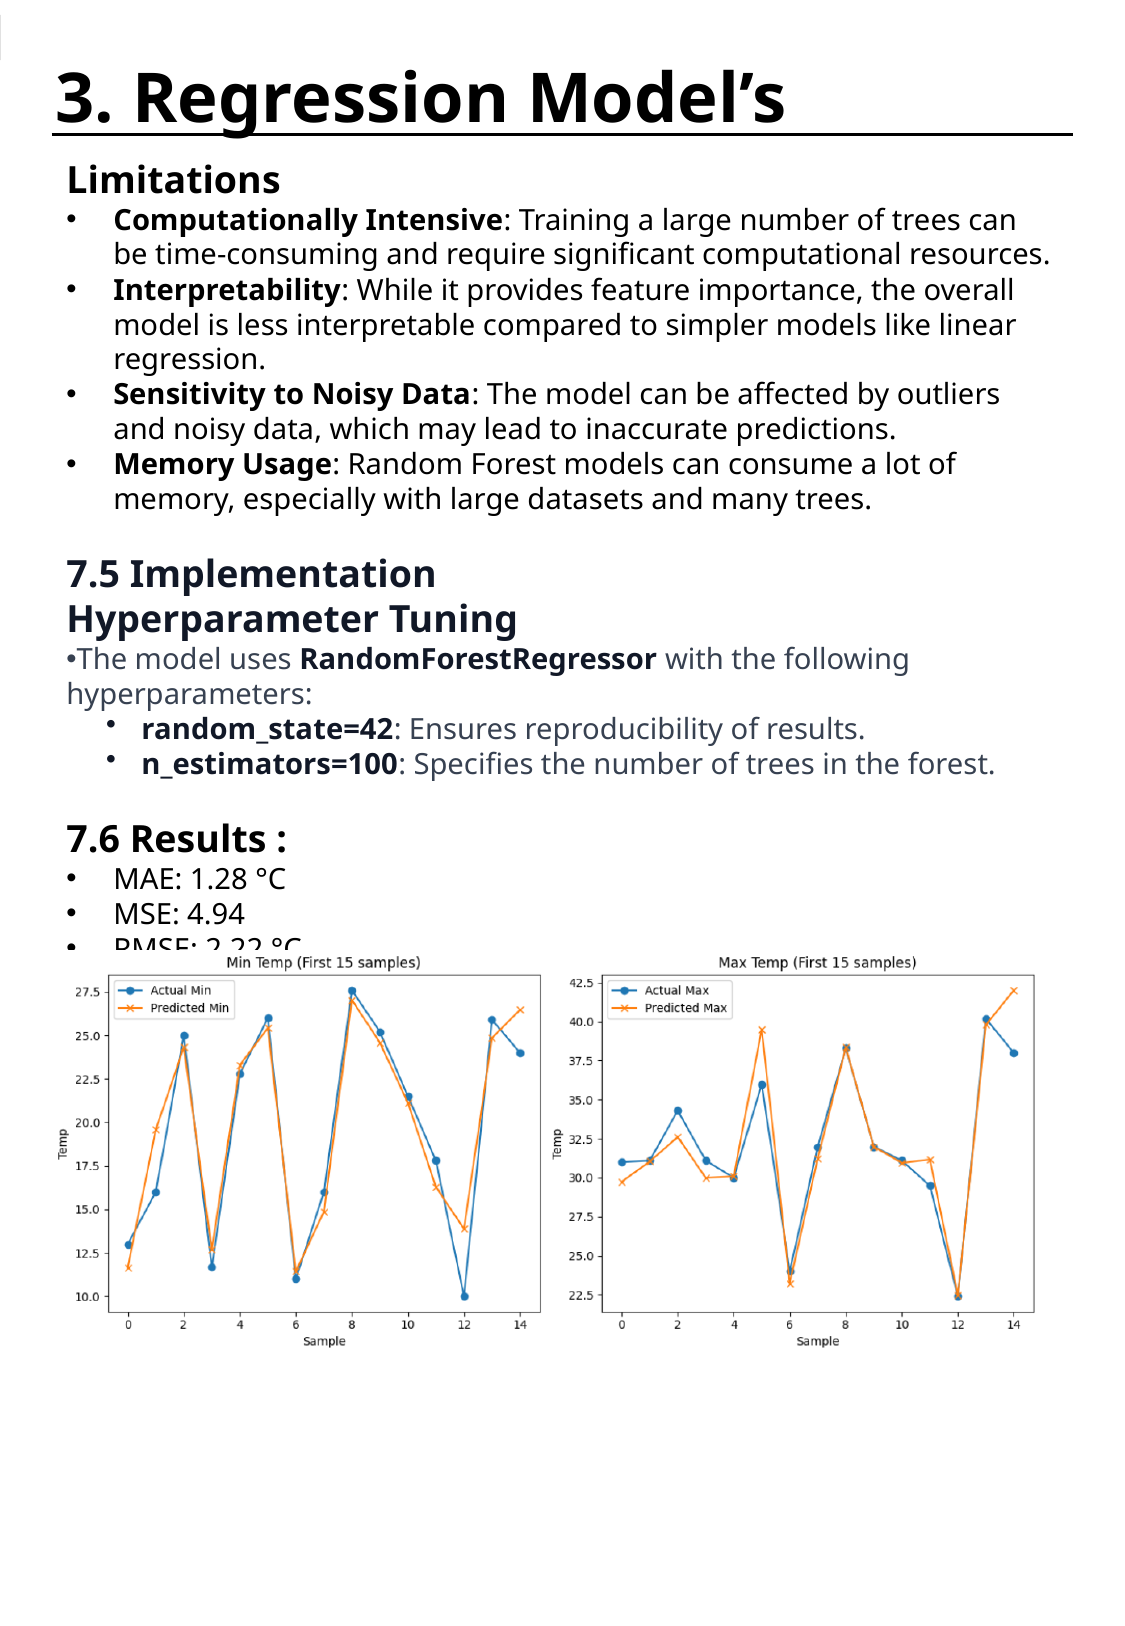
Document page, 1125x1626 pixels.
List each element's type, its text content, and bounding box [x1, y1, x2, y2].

text_box Limitations Computationally Intensive: Training a large number of trees can be time-consuming and require significant computational resources. Interpretability: While it provides feature importance, the overall model is less interpretable compared to simpler models like linear regression. Sensitivity to Noisy Data: The model can be affected by outliers and noisy data, which may lead to inaccurate predictions. Memory Usage: Random Forest models can consume a lot of memory, especially with large datasets and many trees. 7.5 Implementation Hyperparameter Tuning The model uses RandomForestRegressor with the following hyperparameters: random_state=42: Ensures reproducibility of results. n_estimators=100: Specifies the number of trees in the forest. 7.6 Results : MAE: 1.28 °C MSE: 4.94 RMSE: 2.22 °C R² Score: 0.86 [51, 148, 1074, 1043]
title 3. Regression Model’s [40, 52, 1062, 149]
picture [51, 950, 1039, 1355]
